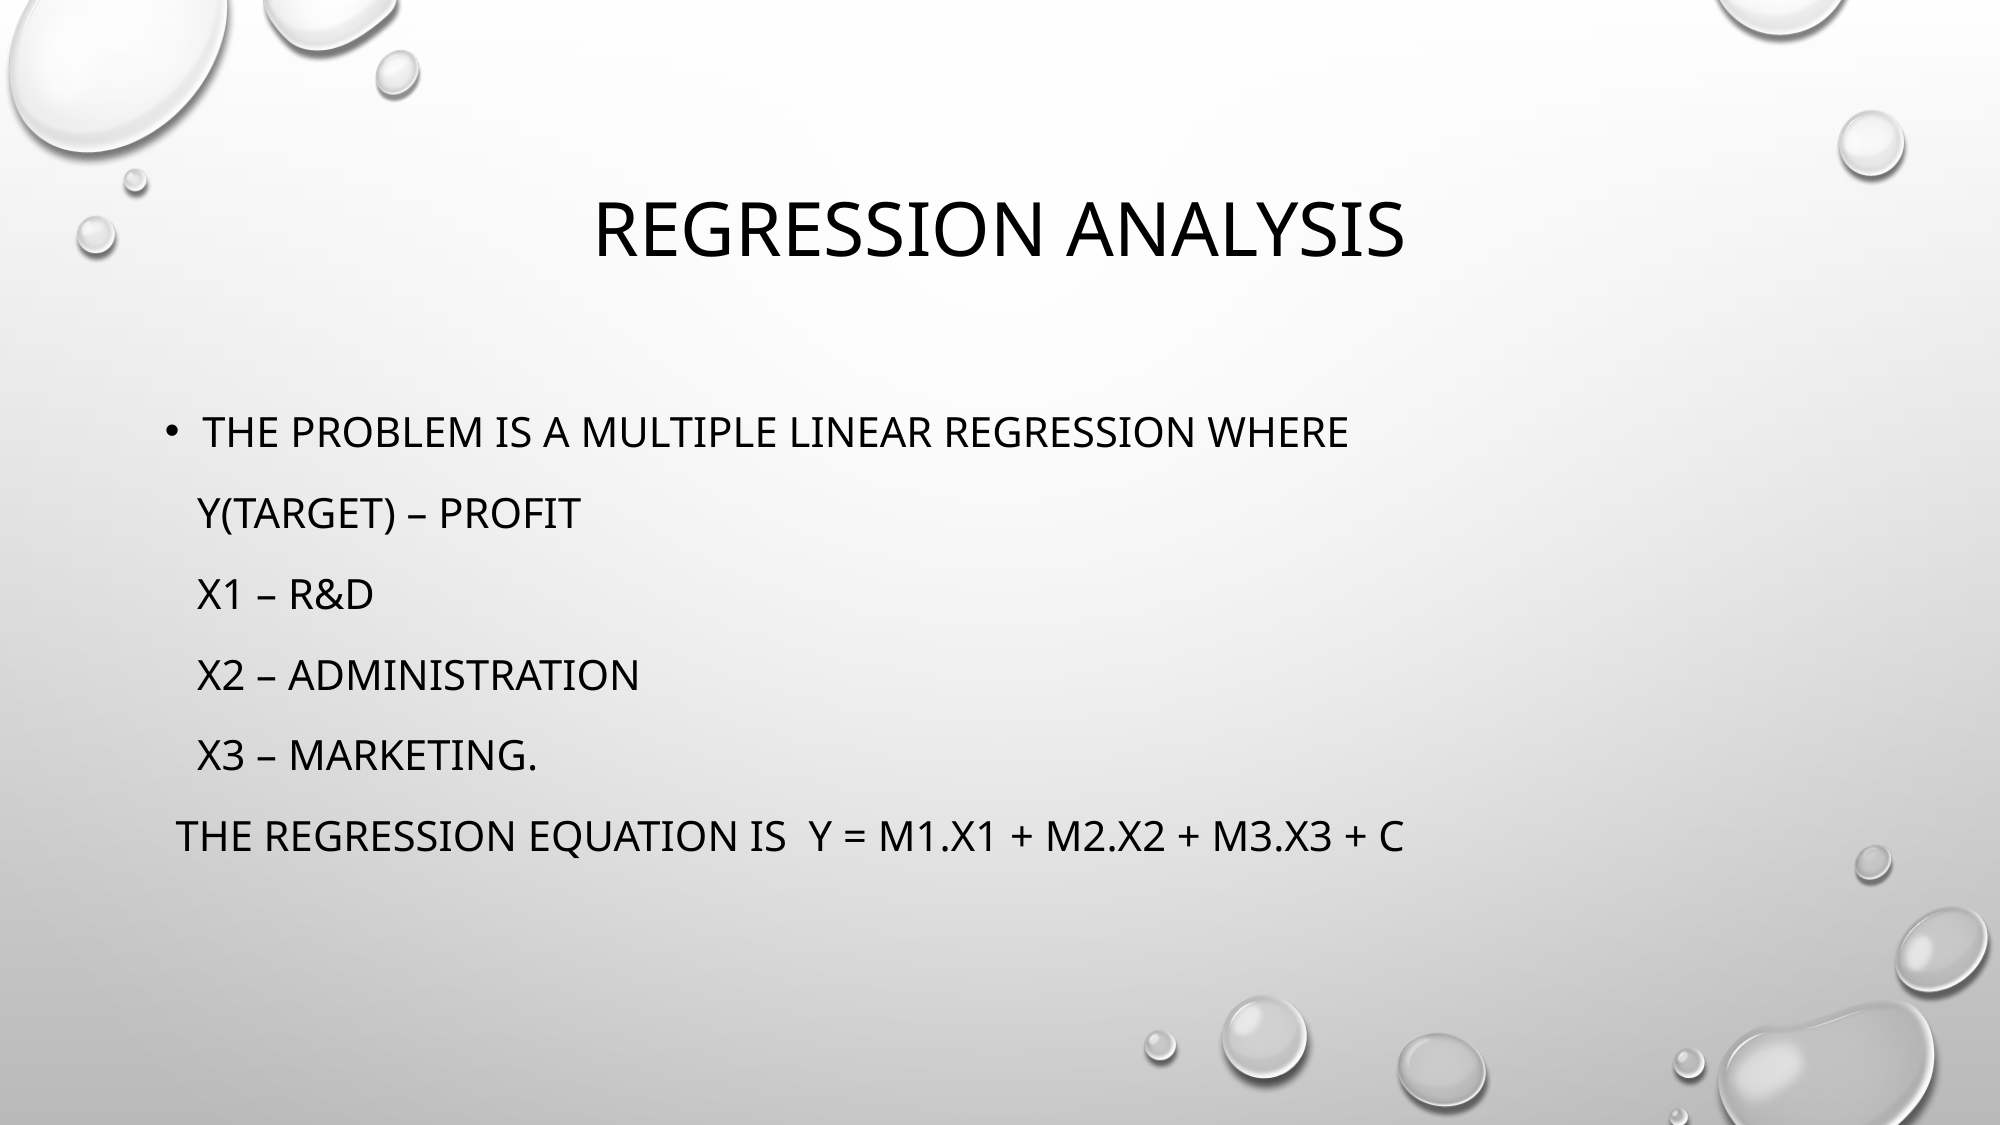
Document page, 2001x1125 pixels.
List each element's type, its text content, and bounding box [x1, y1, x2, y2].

list The problem is a multiple linear regression where y(target) – profit x1 – R&D x2 – administration x3 – marketing. the regression equation is y = M1.x1 + m2.x2 + m3.x3 + c [149, 388, 1850, 950]
picture [0, 0, 2000, 1125]
title Regression analysis [149, 101, 1851, 364]
